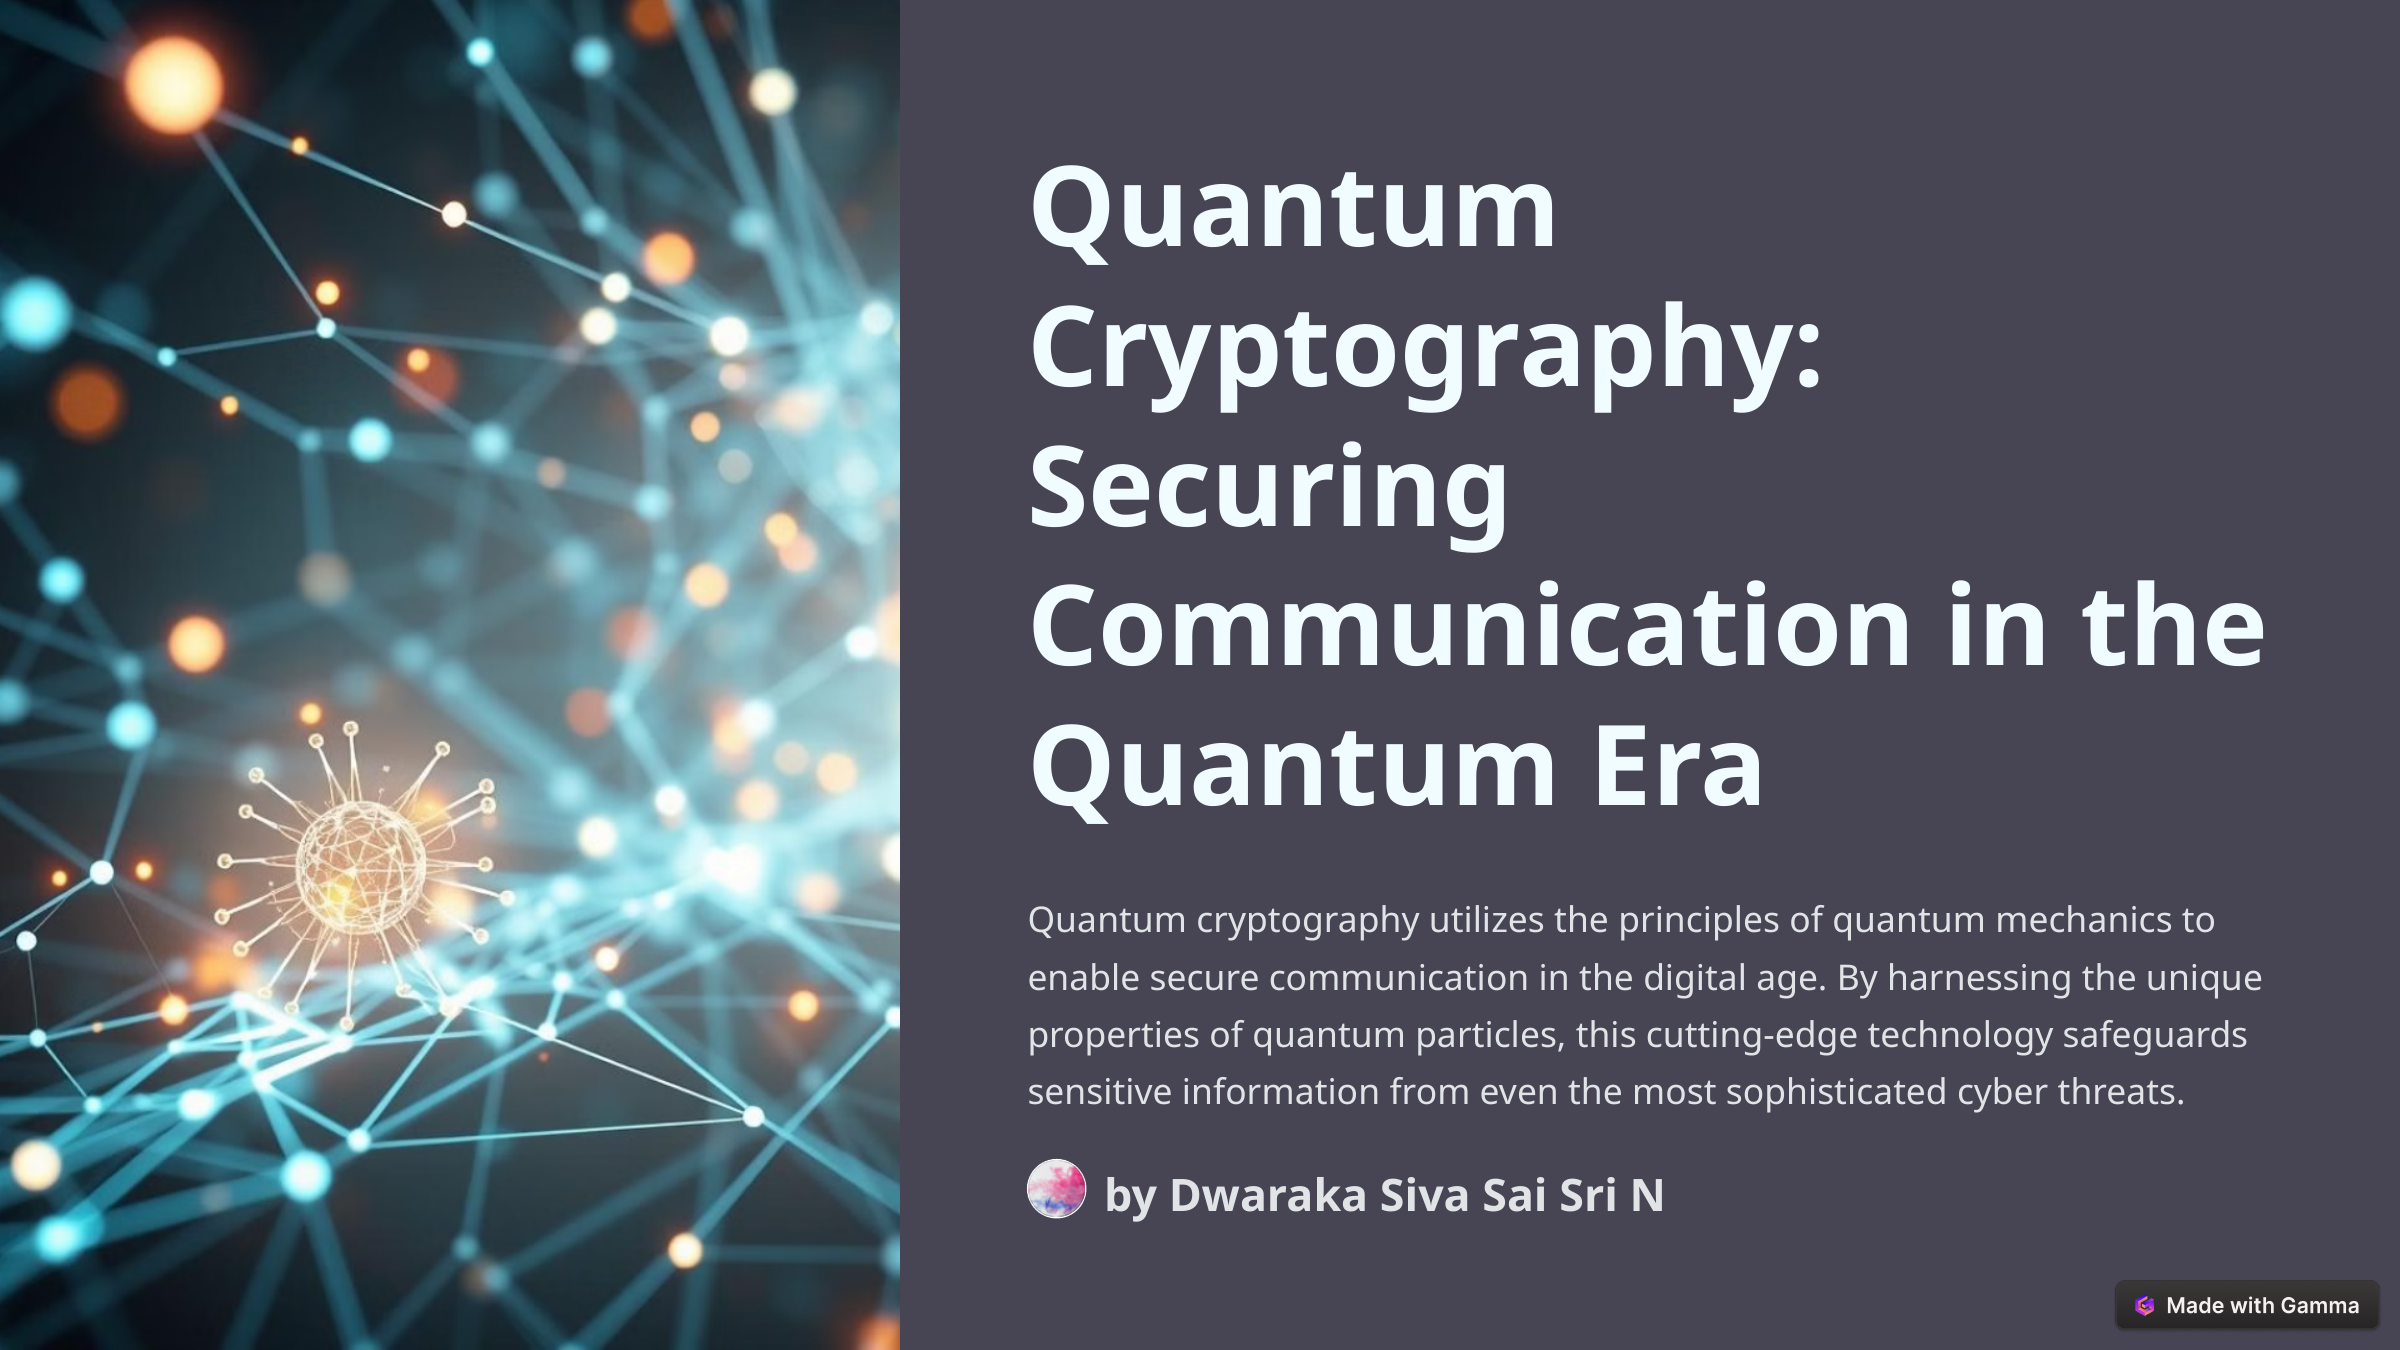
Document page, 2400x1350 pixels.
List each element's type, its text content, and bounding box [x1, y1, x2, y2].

picture [1028, 1160, 1085, 1217]
picture [0, 0, 900, 1350]
text_box Quantum cryptography utilizes the principles of quantum mechanics to enable secure communication in the digital age. By harnessing the unique properties of quantum particles, this cutting-edge technology safeguards sensitive information from even the most sophisticated cyber threats. [1027, 882, 2273, 1116]
picture [2106, 1271, 2389, 1339]
text_box Quantum Cryptography: Securing Communication in the Quantum Era [1027, 129, 2273, 828]
text_box by Dwaraka Siva Sai Sri N [1104, 1156, 1607, 1221]
